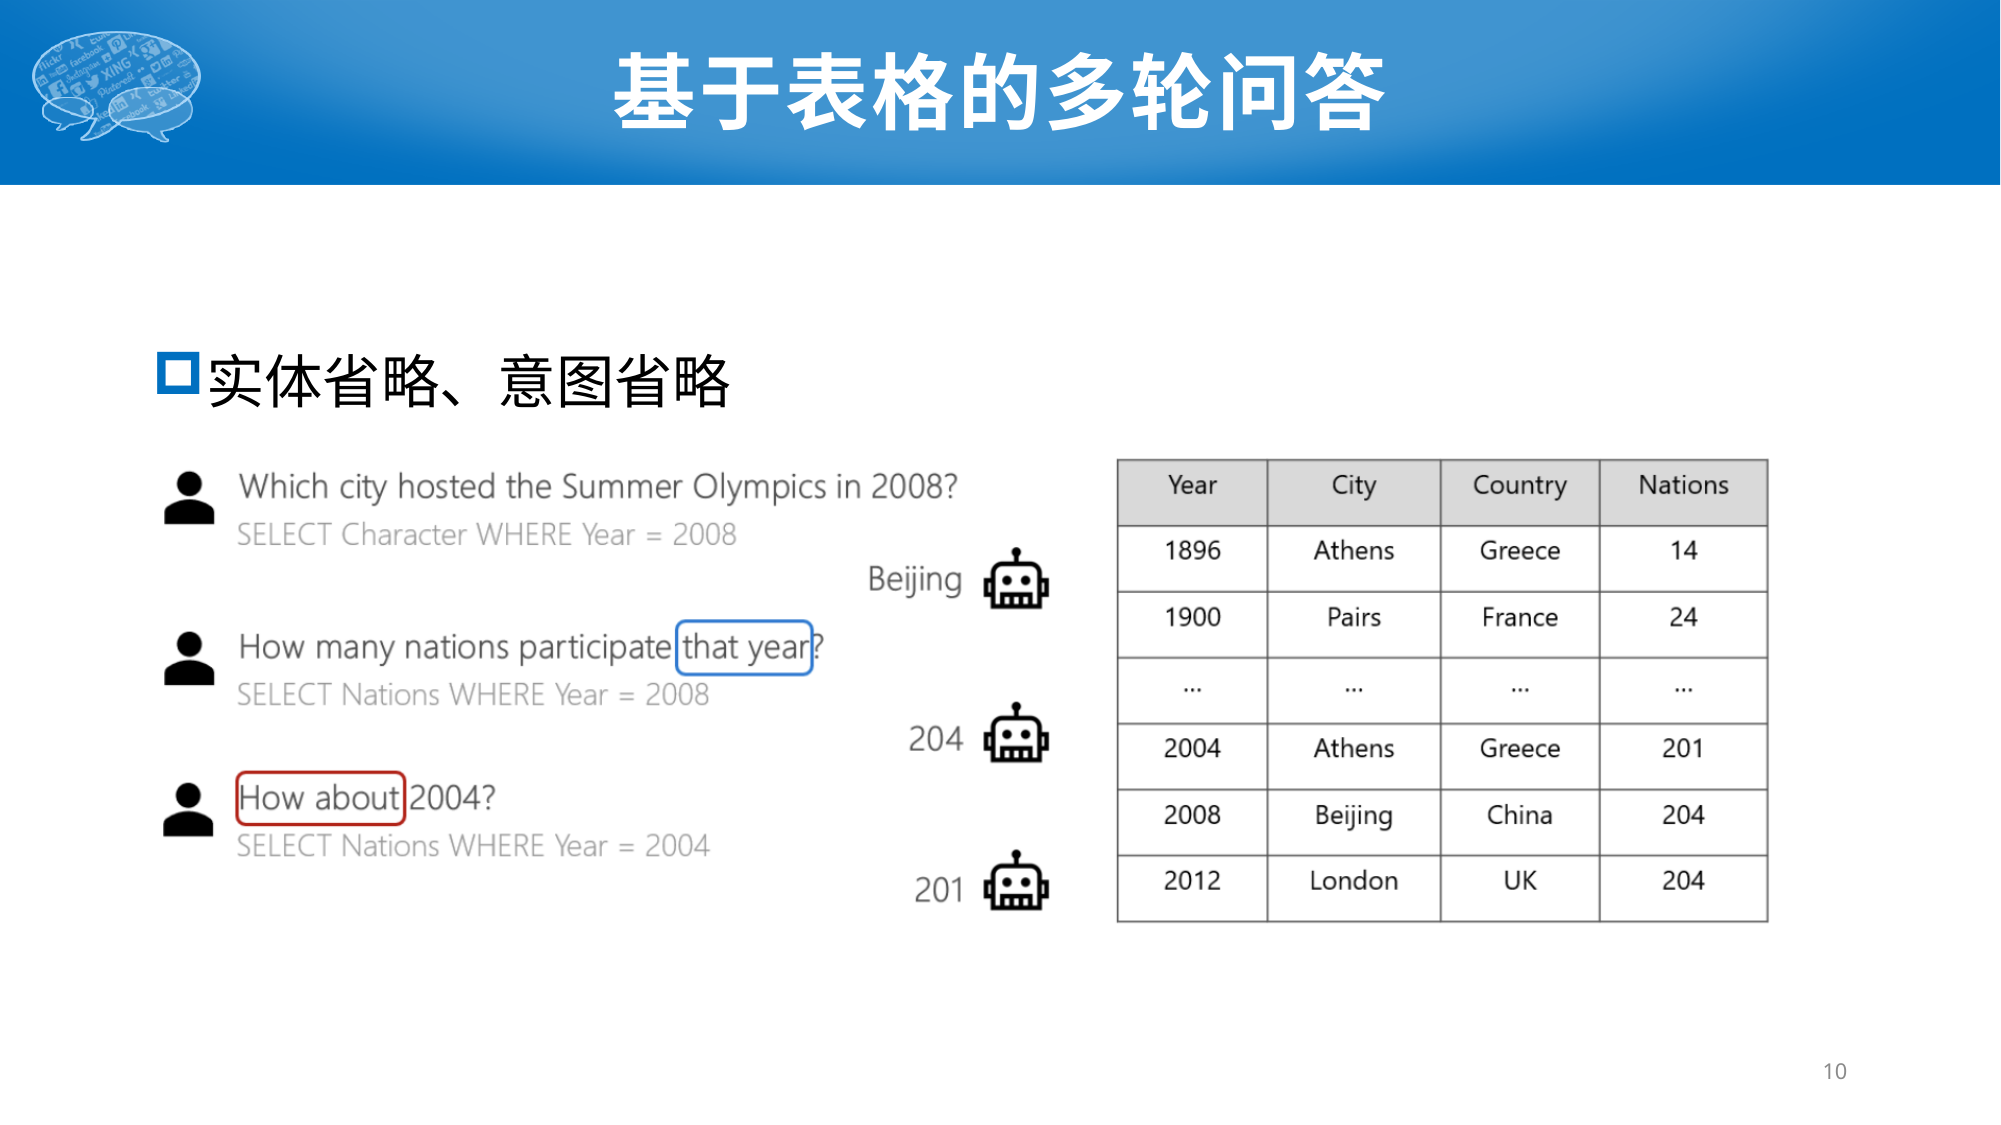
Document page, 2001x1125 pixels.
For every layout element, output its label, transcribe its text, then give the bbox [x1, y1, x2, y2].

title 基于表格的多轮问答 [0, 34, 2000, 160]
picture [0, 0, 2001, 1125]
slide_number 10 [1412, 1042, 1863, 1103]
list 实体省略、意图省略 [137, 254, 1863, 1018]
